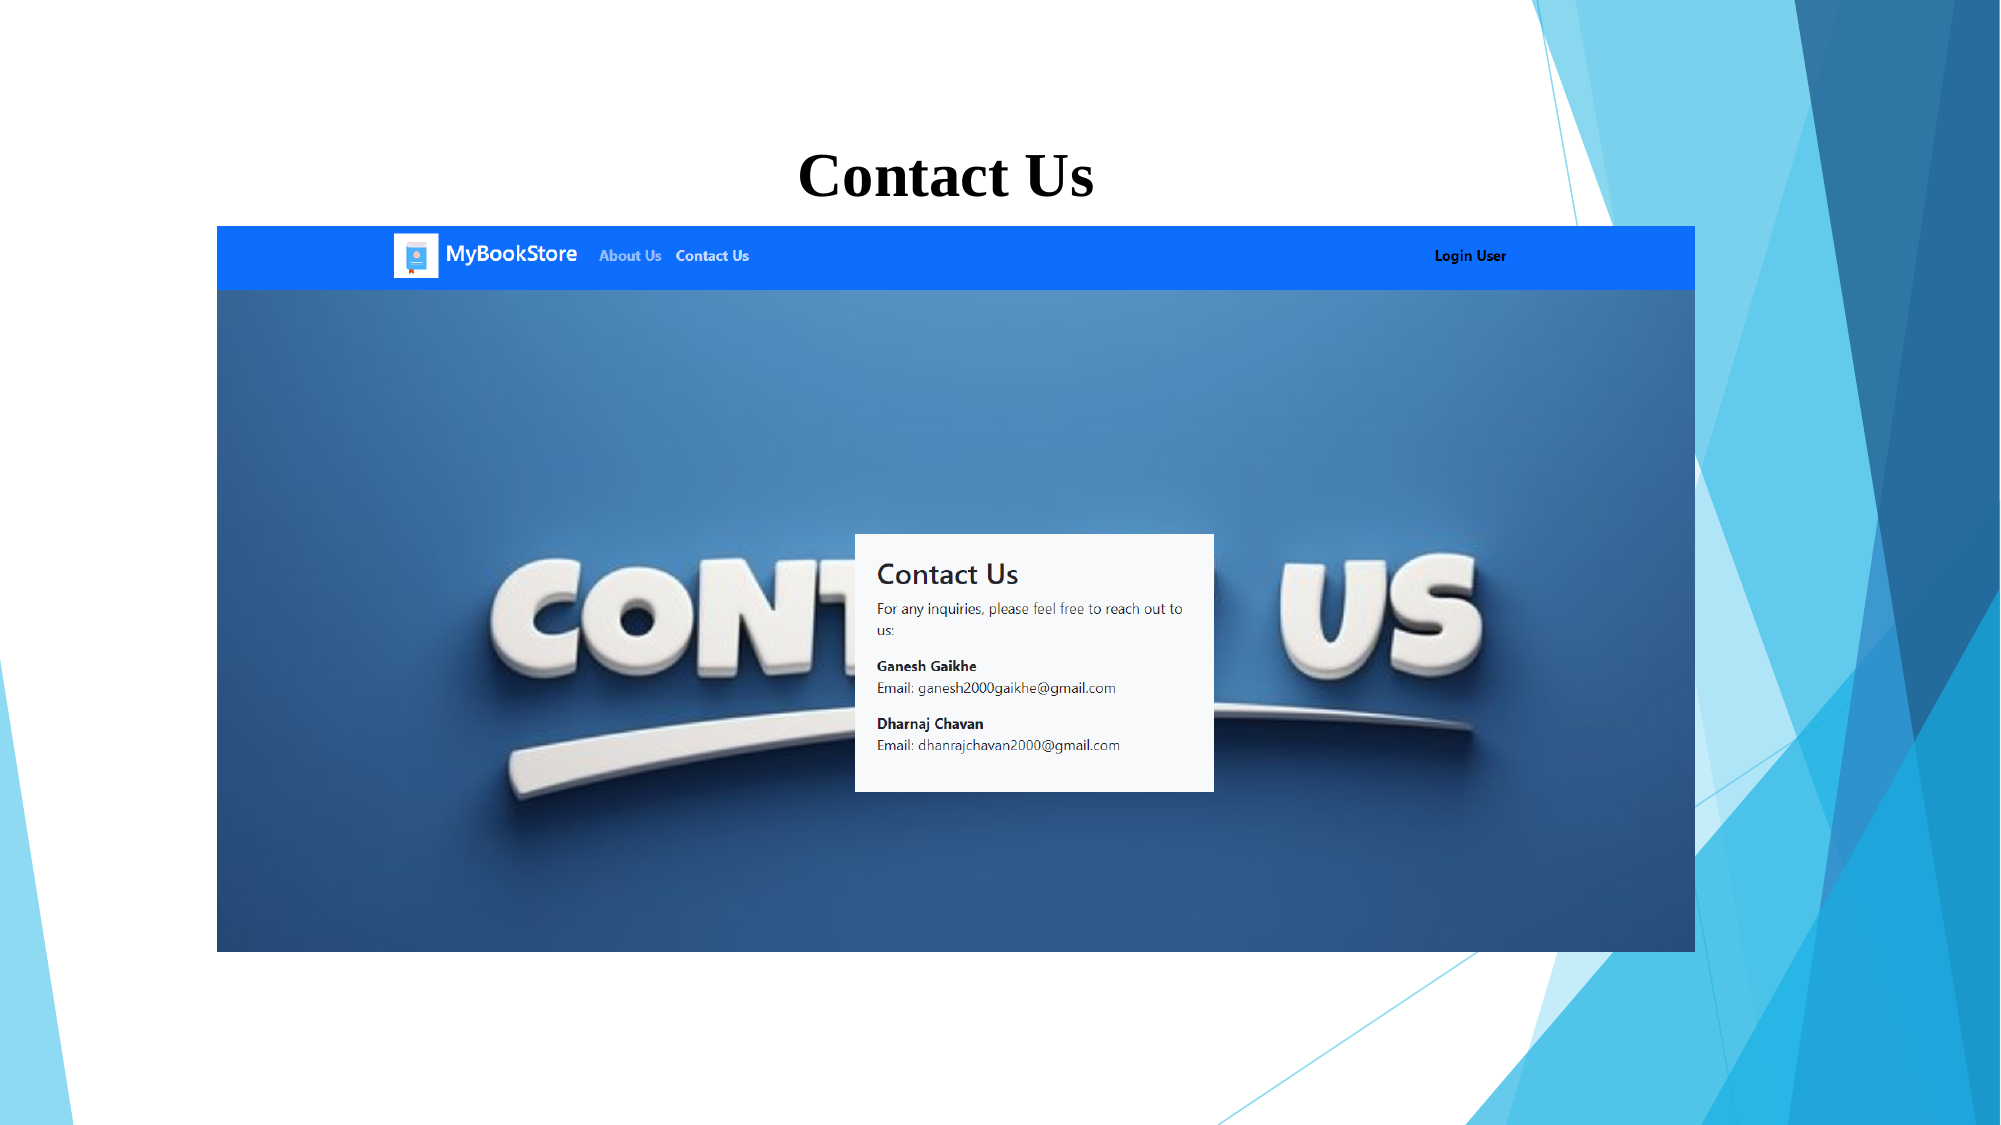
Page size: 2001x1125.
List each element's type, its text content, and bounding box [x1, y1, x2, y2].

text_box Contact Us [197, 126, 1695, 216]
picture [216, 226, 1695, 952]
